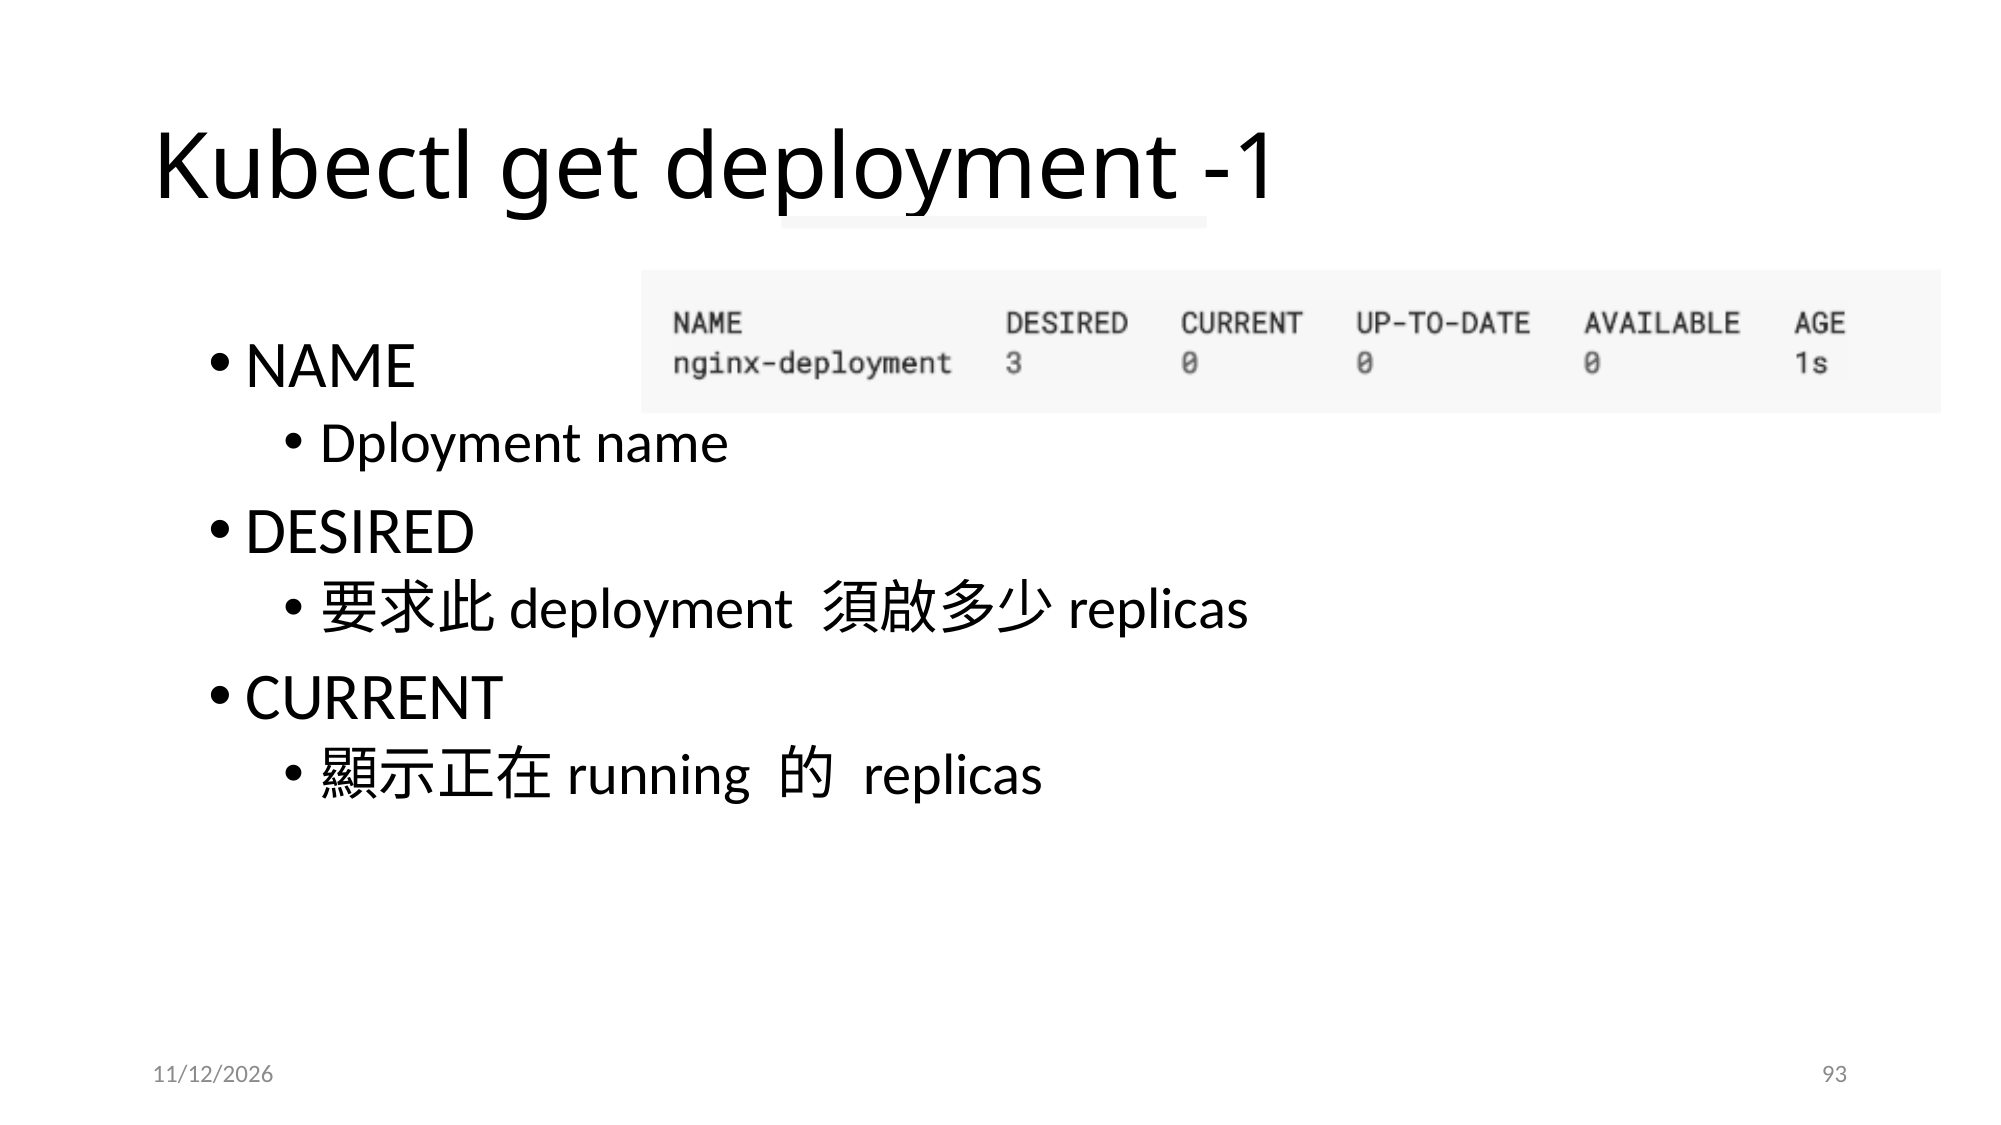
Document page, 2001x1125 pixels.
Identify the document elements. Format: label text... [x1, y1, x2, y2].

slide_number 93 [1412, 1042, 1863, 1103]
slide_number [137, 1042, 588, 1103]
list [613, 216, 1941, 428]
title Kubectl get deployment -1 [137, 59, 1863, 278]
list NAME Dployment name DESIRED 要求此deployment 須啟多少replicas CURRENT 顯示正在running 的 replicas [193, 322, 1469, 1012]
